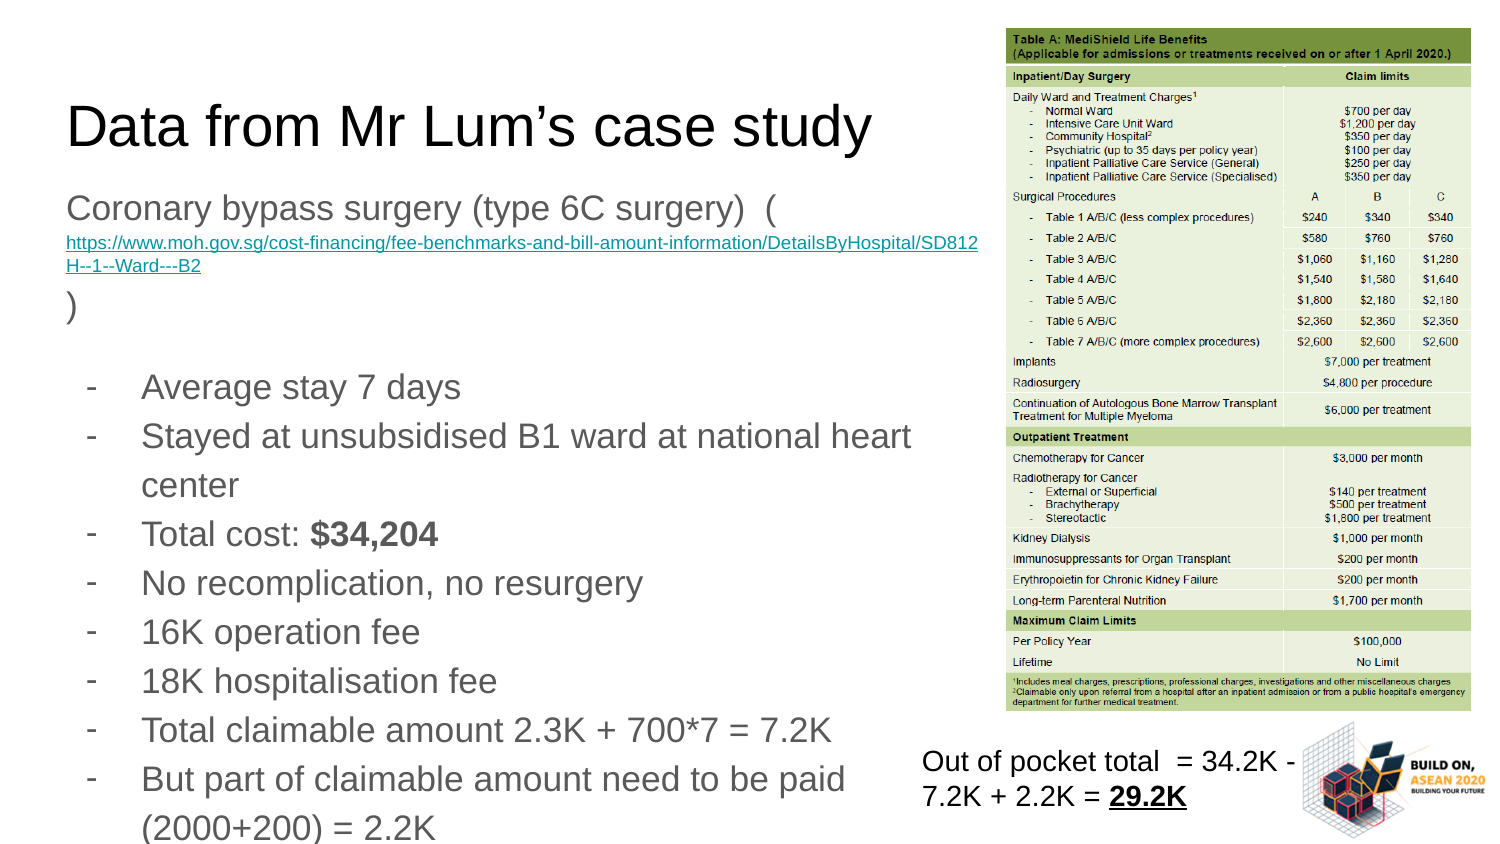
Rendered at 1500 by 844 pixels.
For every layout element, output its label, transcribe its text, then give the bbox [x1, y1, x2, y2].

list Coronary bypass surgery (type 6C surgery) (https://www.moh.gov.sg/cost-financing/fee-benchmarks-and-bill-amount-information/DetailsByHospital/SD812H--1--Ward---B2) Average stay 7 days Stayed at unsubsidised B1 ward at national heart center Total cost: $34,204 No recomplication, no resurgery 16K operation fee 18K hospitalisation fee Total claimable amount 2.3K + 700*7 = 7.2K But part of claimable amount need to be paid (2000+200) = 2.2K [51, 164, 999, 834]
title Data from Mr Lum’s case study [51, 72, 1001, 167]
text_box Out of pocket total = 34.2K - 7.2K + 2.2K = 29.2K [906, 727, 1336, 834]
picture [1006, 27, 1500, 844]
